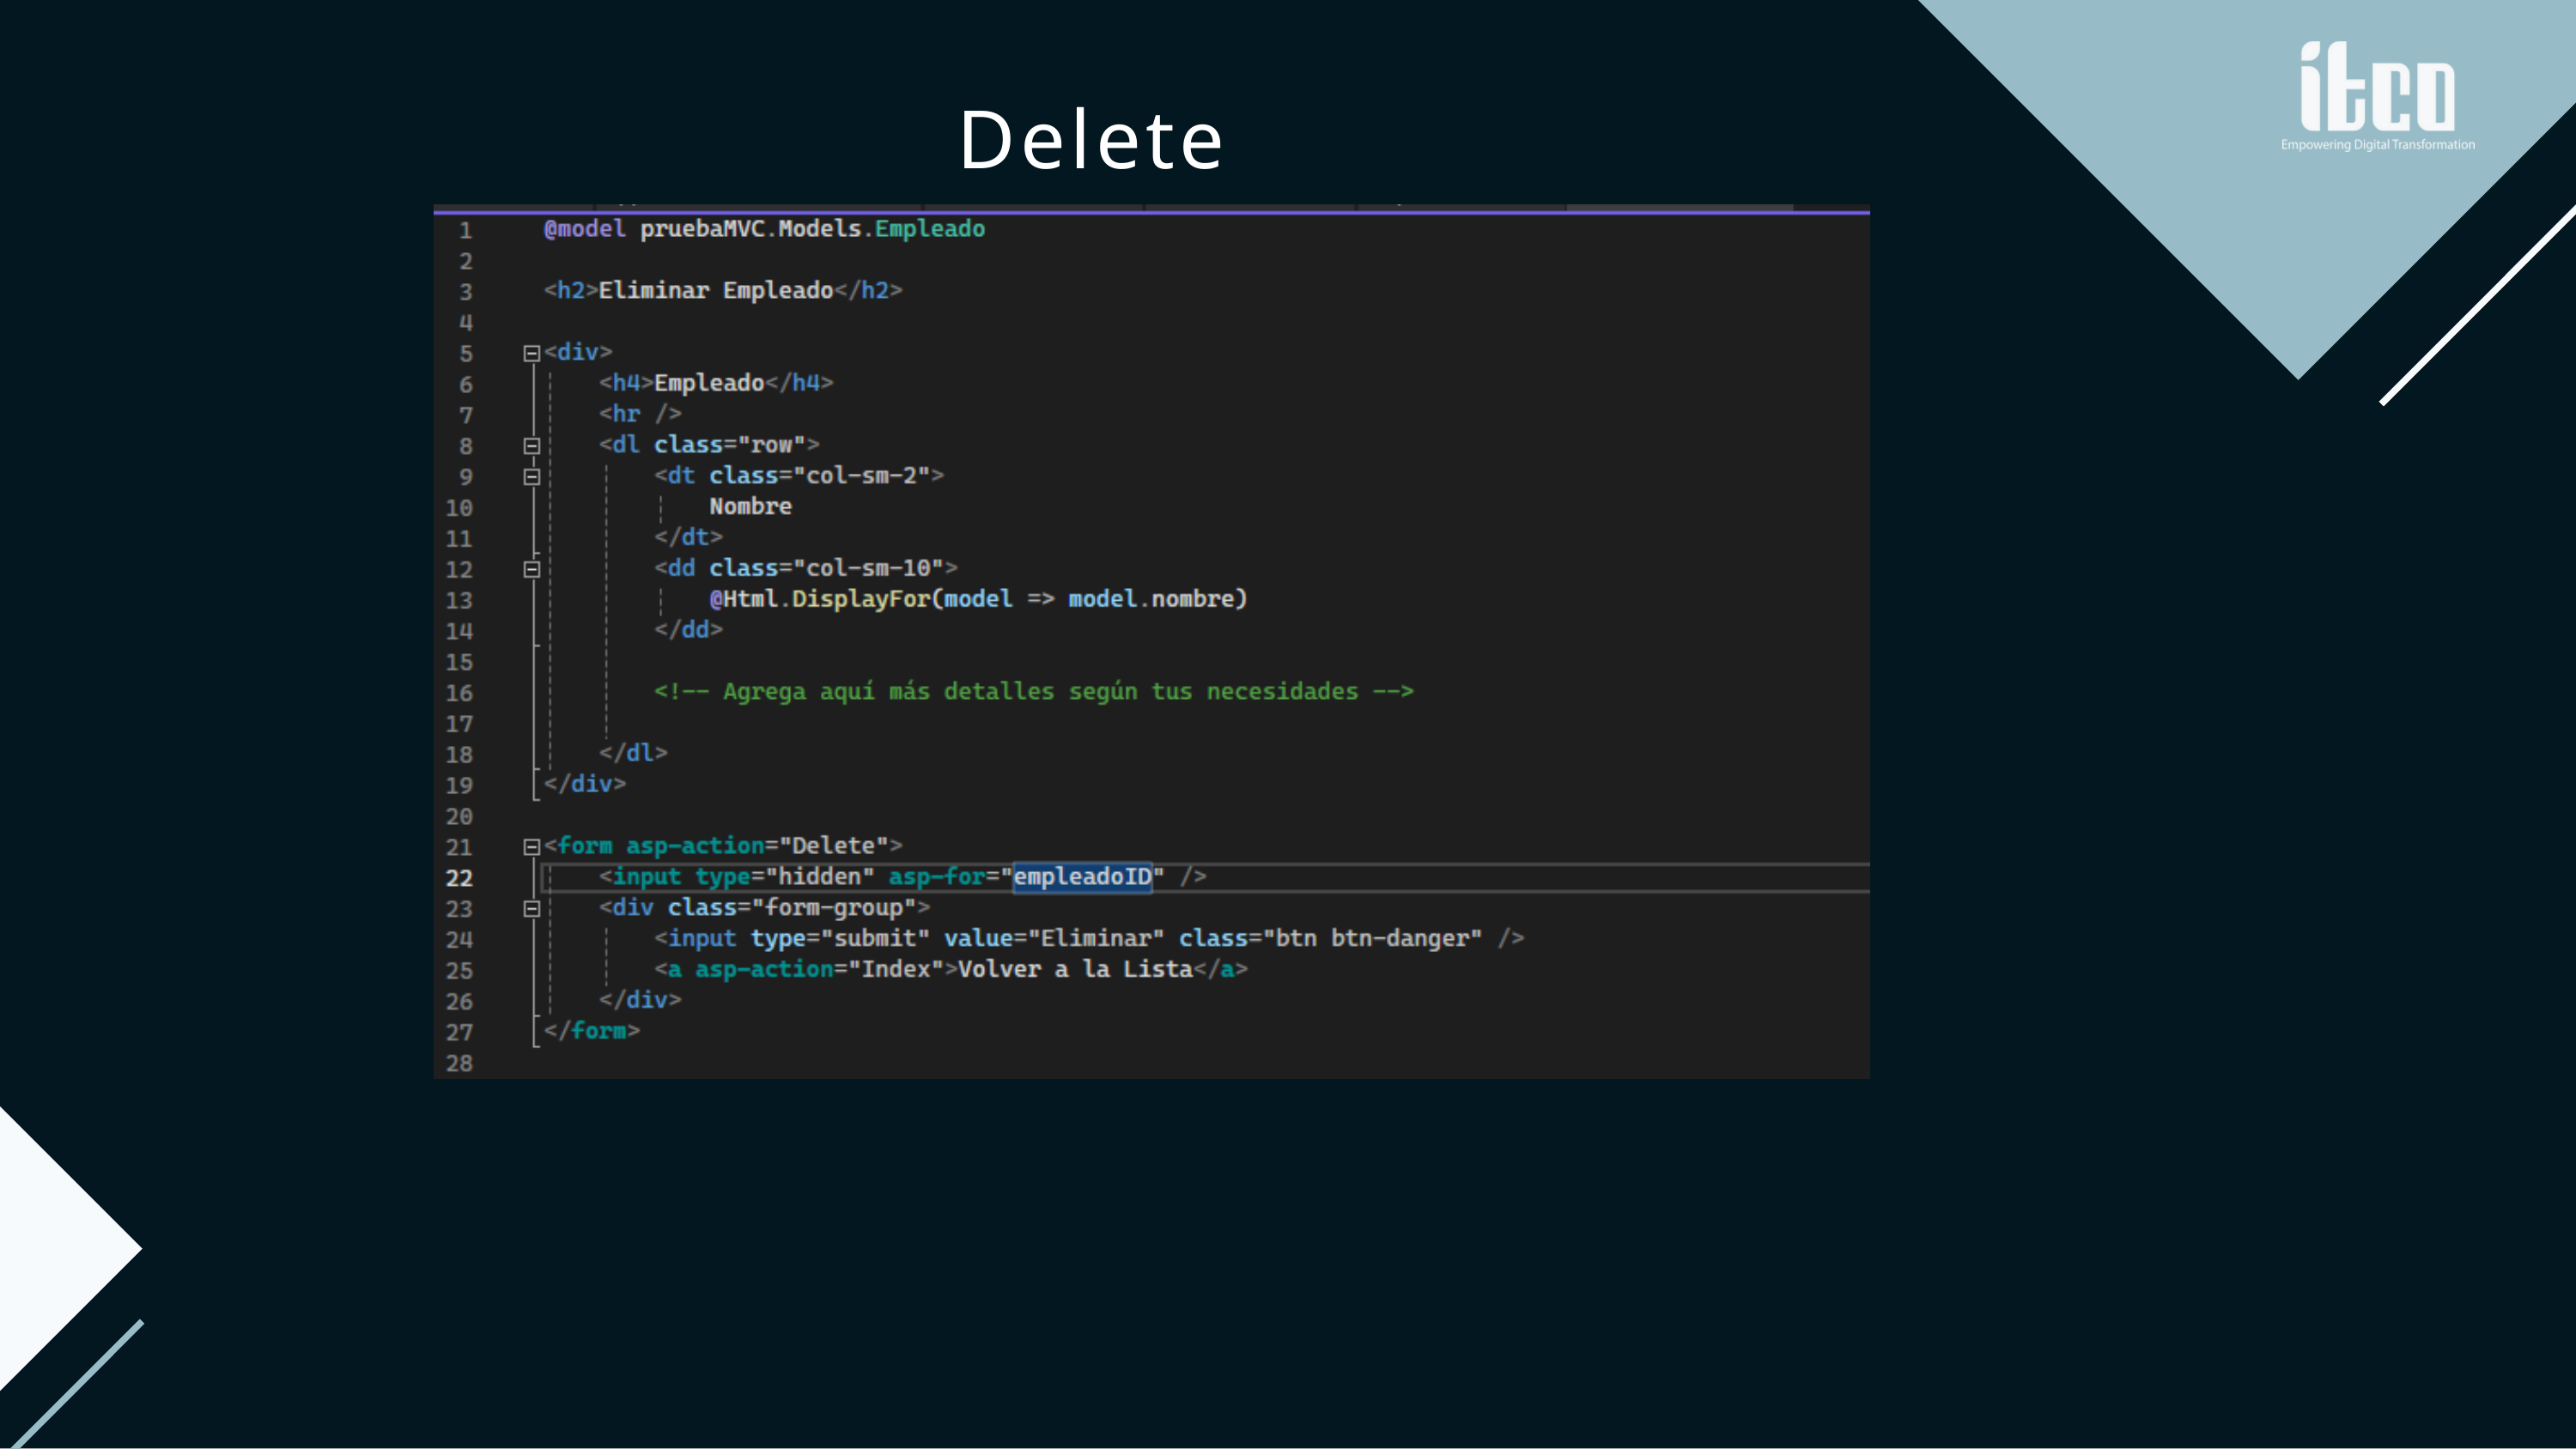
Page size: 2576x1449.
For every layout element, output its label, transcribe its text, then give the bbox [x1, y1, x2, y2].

title Delete [955, 86, 1879, 330]
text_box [0, 1106, 145, 1449]
picture [2282, 40, 2476, 152]
picture [433, 203, 1870, 1079]
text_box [1917, 0, 2576, 407]
